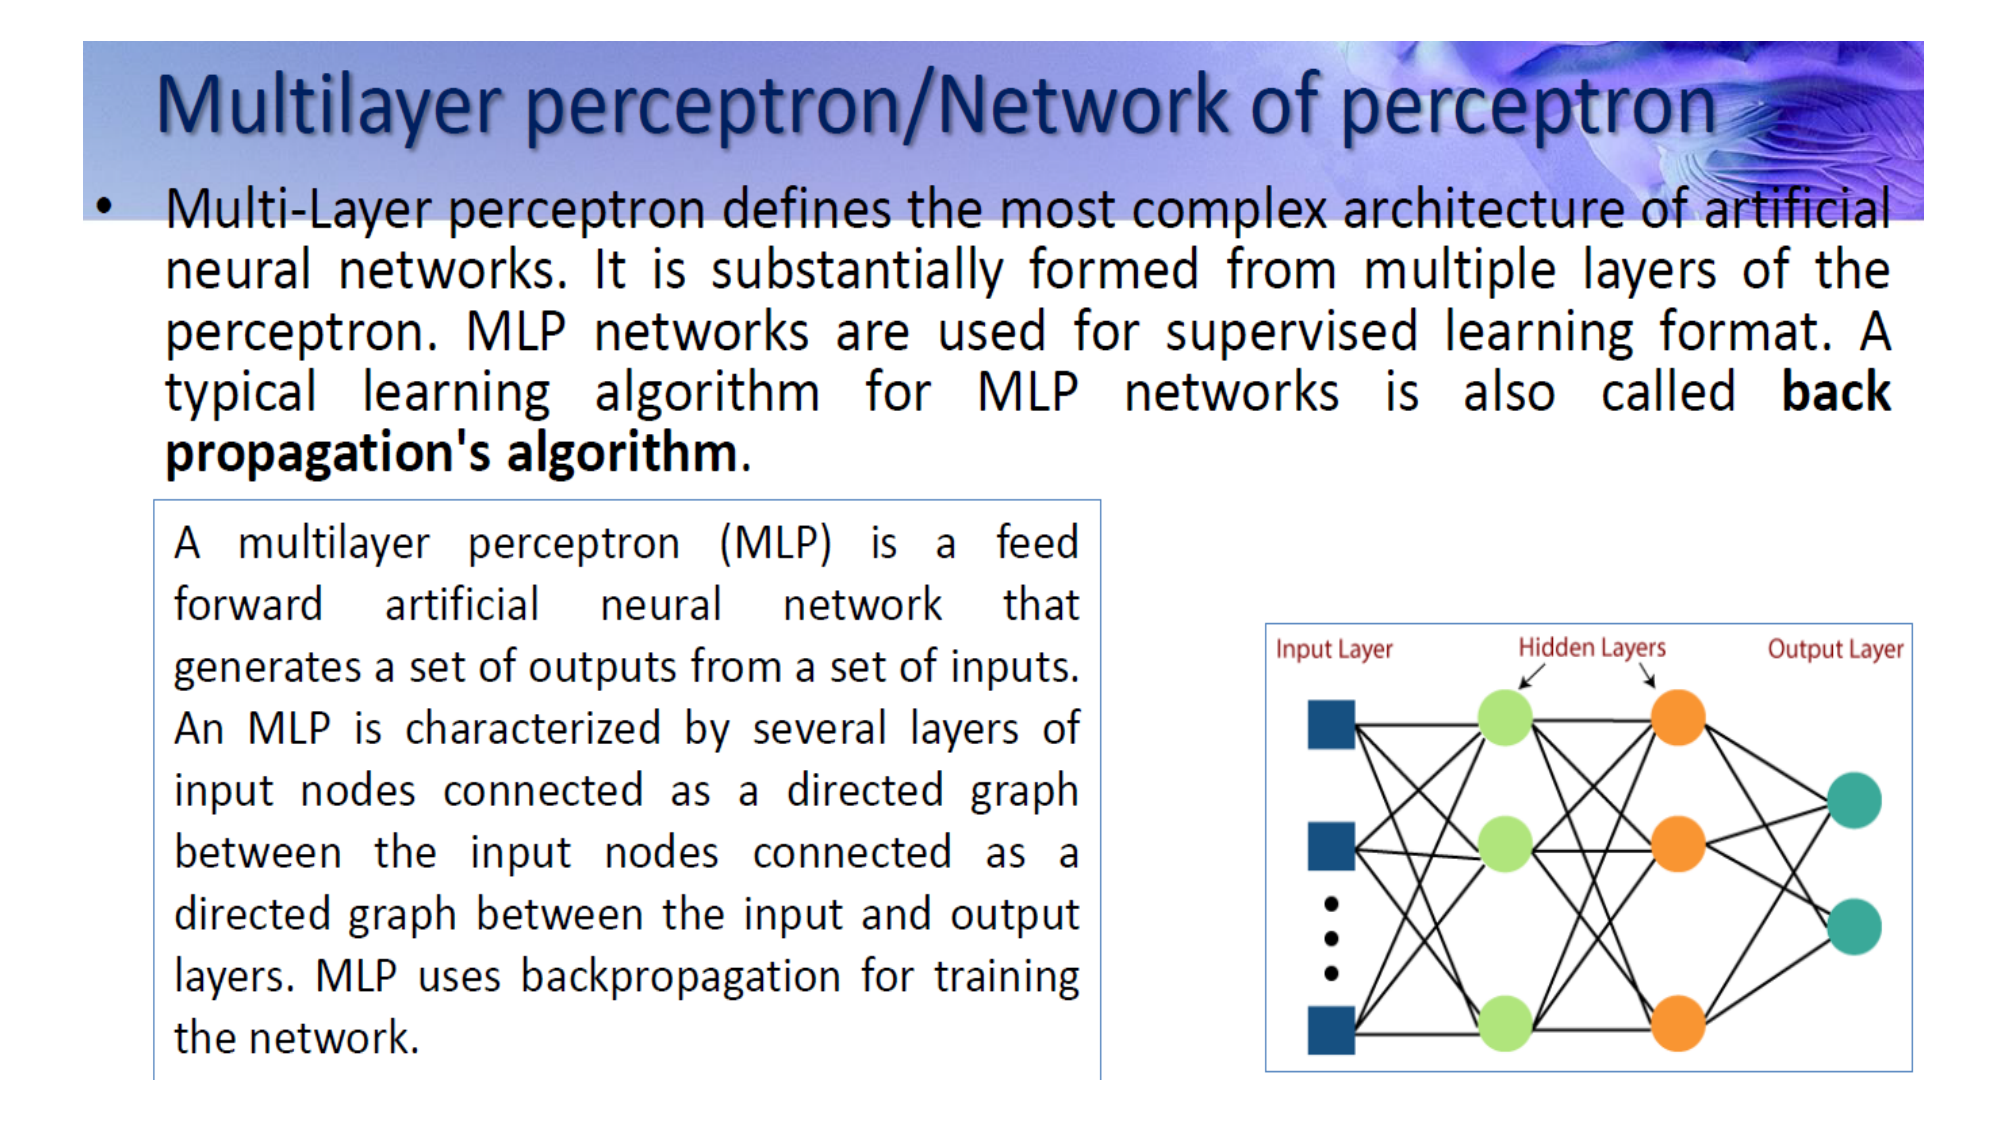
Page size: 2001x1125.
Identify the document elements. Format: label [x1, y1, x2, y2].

picture [83, 41, 1924, 1081]
